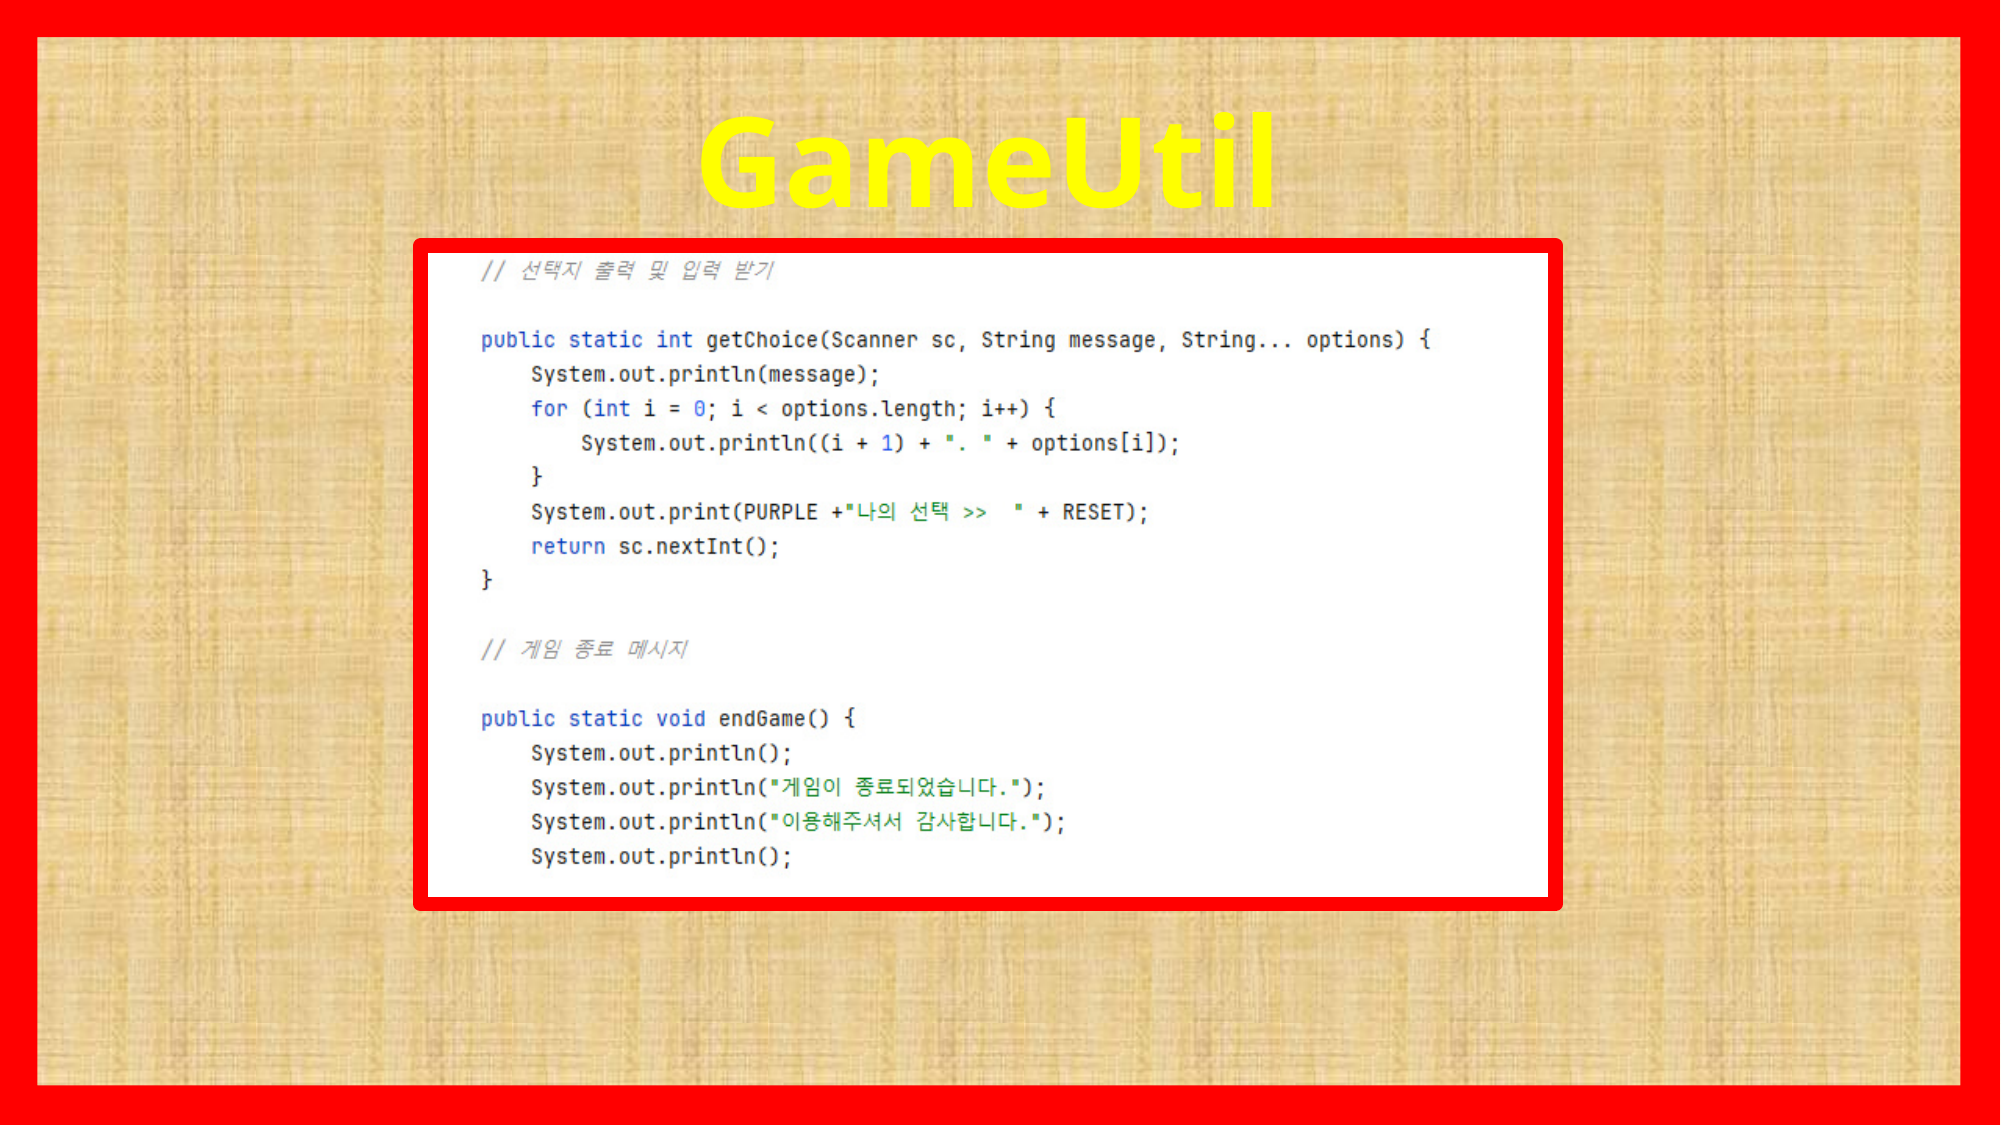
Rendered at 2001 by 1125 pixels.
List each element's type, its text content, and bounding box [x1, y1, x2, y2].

text_box [0, 0, 2000, 1125]
picture [38, 38, 1959, 1084]
text_box GameUtil [125, 58, 1851, 276]
